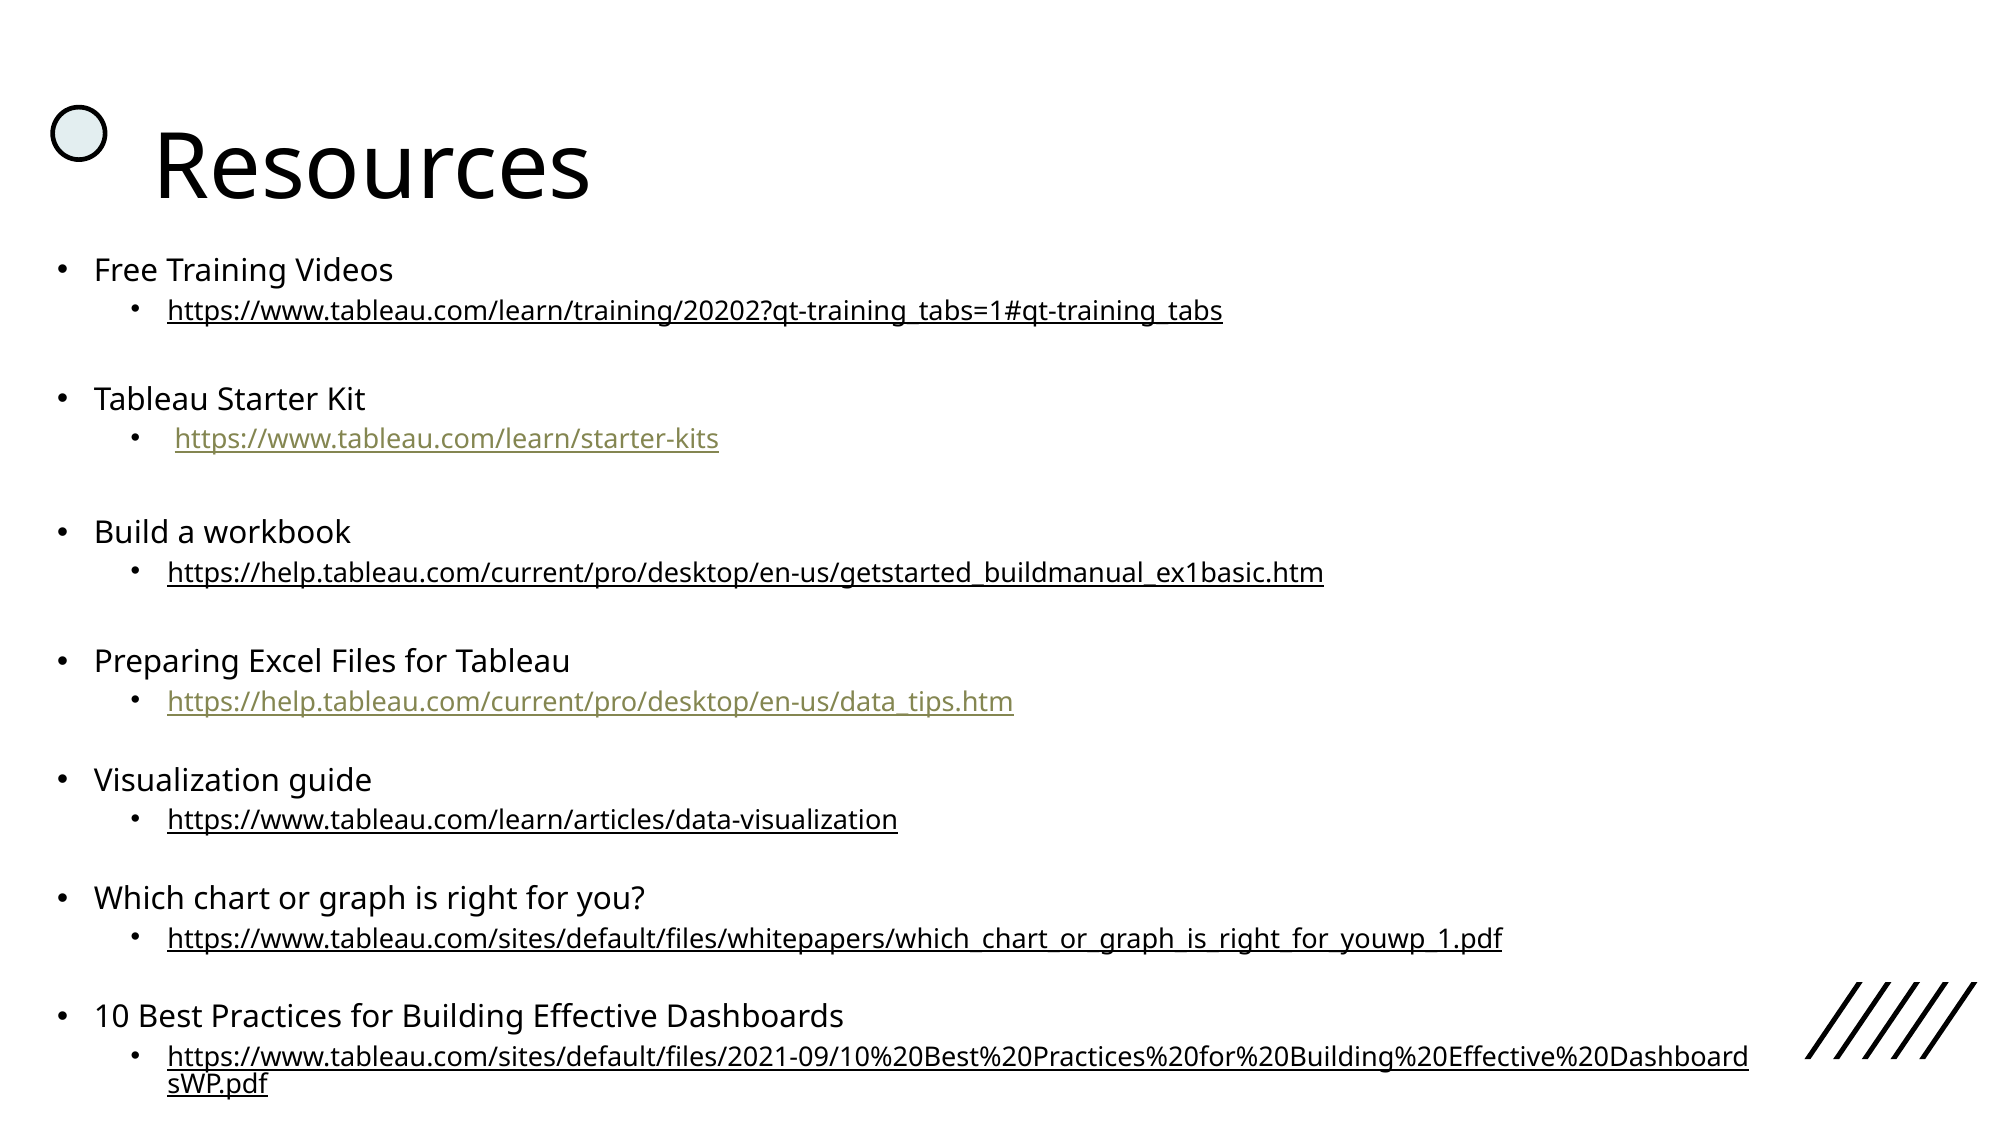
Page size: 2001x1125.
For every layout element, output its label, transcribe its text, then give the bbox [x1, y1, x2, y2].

list Free Training Videos https://www.tableau.com/learn/training/20202?qt-training_tabs=1#qt-training_tabs Tableau Starter Kit https://www.tableau.com/learn/starter-kits Build a workbook https://help.tableau.com/current/pro/desktop/en-us/getstarted_buildmanual_ex1basic.htm Preparing Excel Files for Tableau https://help.tableau.com/current/pro/desktop/en-us/data_tips.htm Visualization guide https://www.tableau.com/learn/articles/data-visualization Which chart or graph is right for you? https://www.tableau.com/sites/default/files/whitepapers/which_chart_or_graph_is_right_for_youwp_1.pdf 10 Best Practices for Building Effective Dashboards https://www.tableau.com/sites/default/files/2021-09/10%20Best%20Practices%20for%20Building%20Effective%20DashboardsWP.pdf [42, 246, 1767, 1125]
title Resources [137, 59, 1863, 278]
